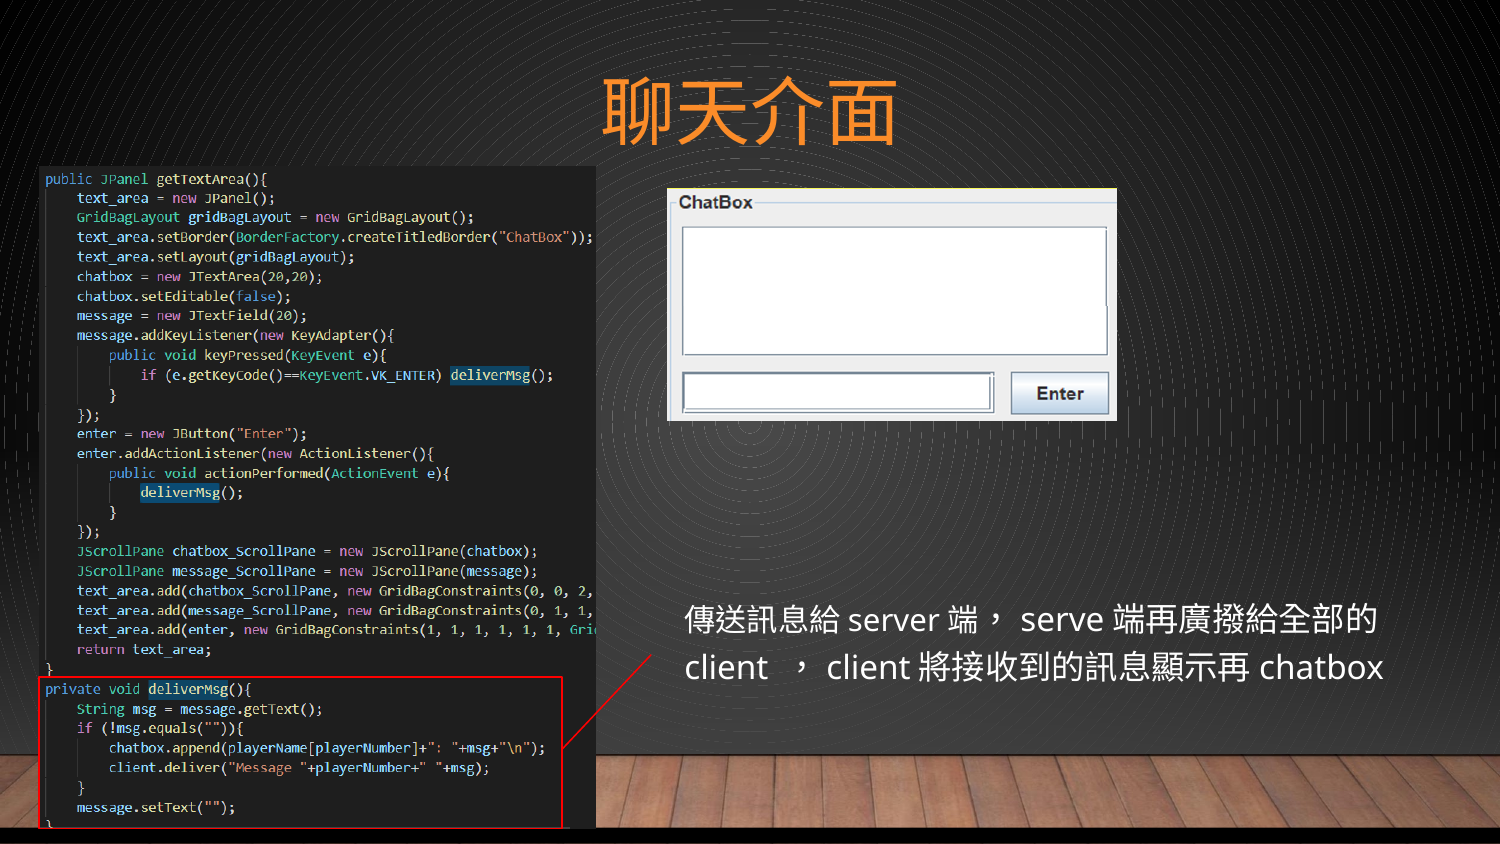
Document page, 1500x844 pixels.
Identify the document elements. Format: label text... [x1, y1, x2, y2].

list 傳送訊息給server端，serve端再廣撥給全部的client ，client將接收到的訊息顯示再chatbox [651, 584, 1449, 750]
title 聊天介面 [51, 64, 1449, 167]
picture [667, 188, 1117, 421]
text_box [561, 654, 652, 750]
picture [38, 166, 1500, 829]
picture [0, 754, 37, 827]
